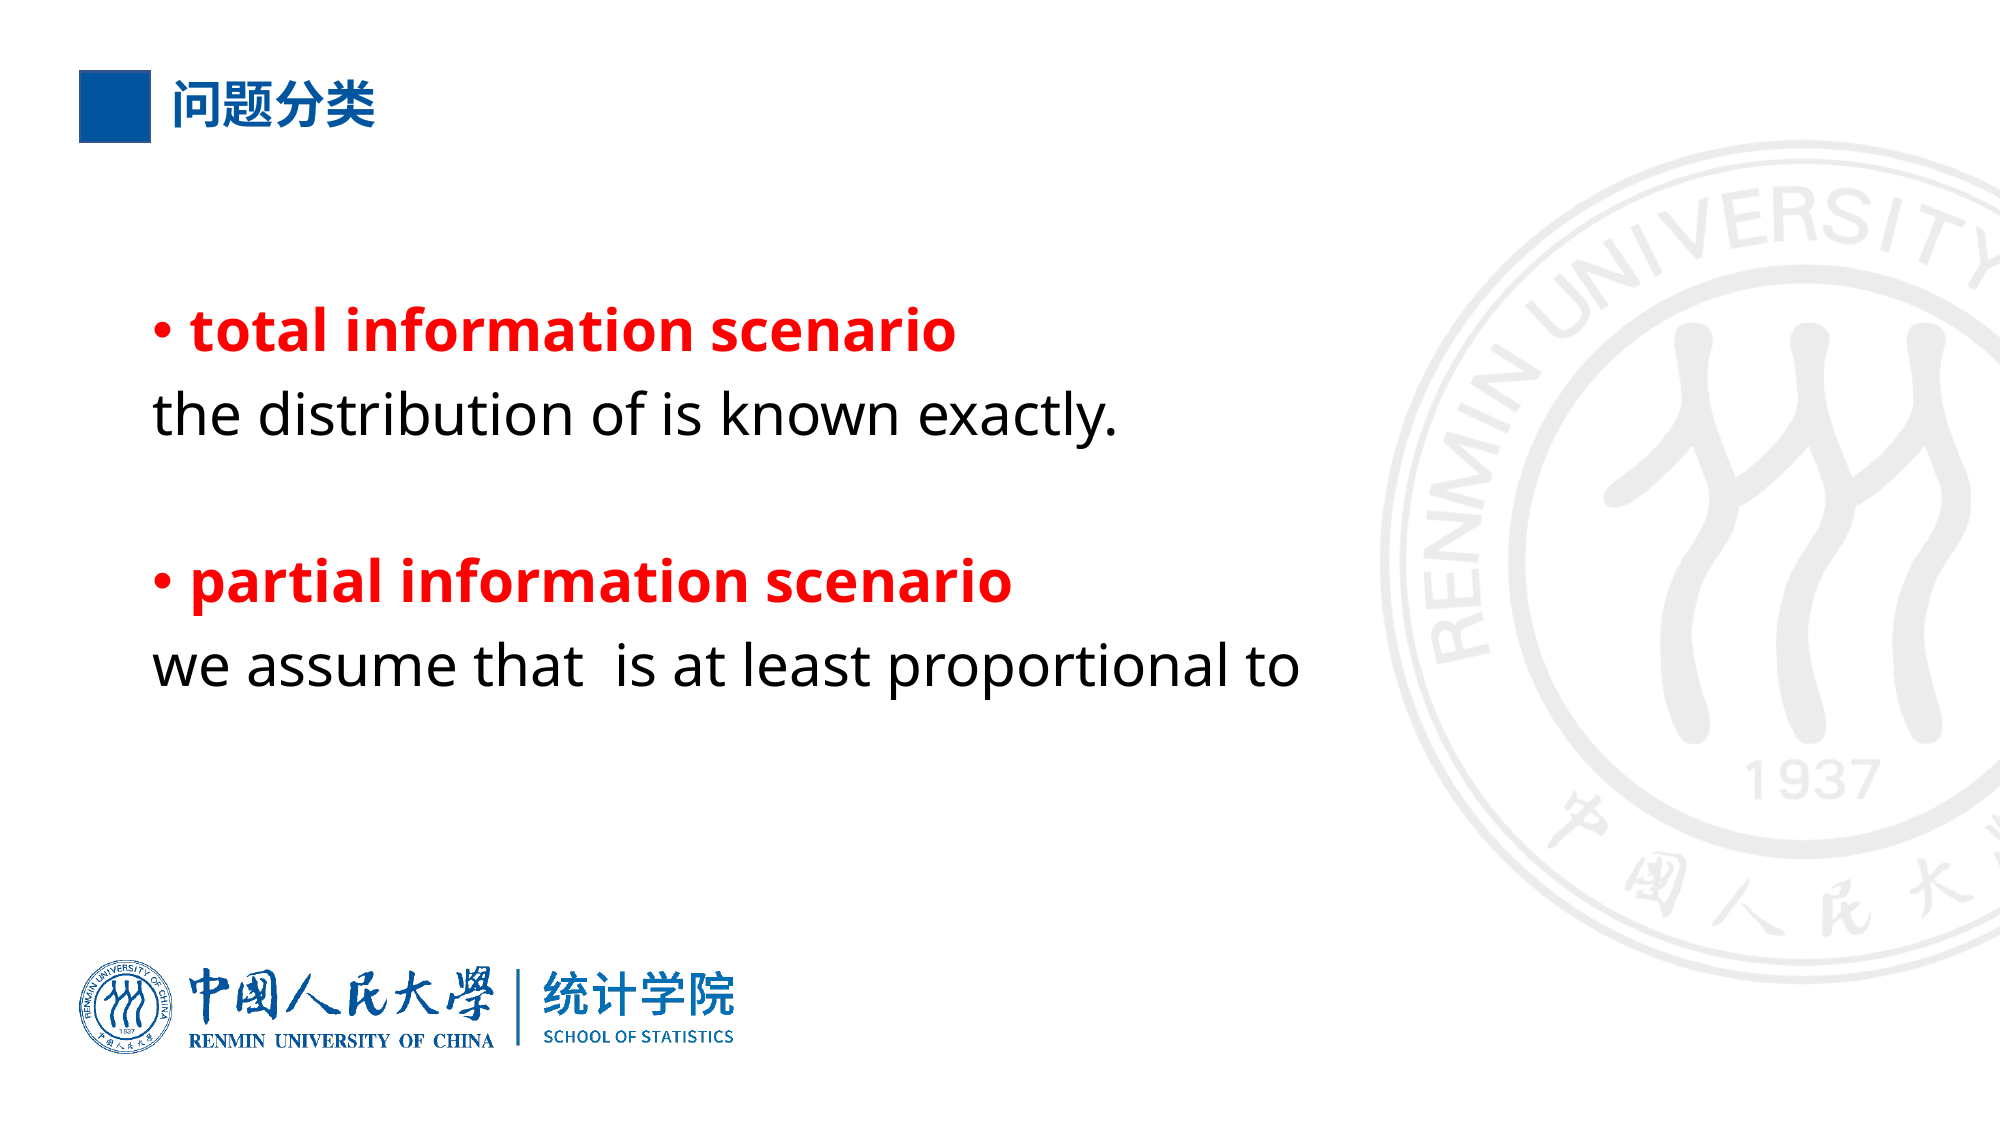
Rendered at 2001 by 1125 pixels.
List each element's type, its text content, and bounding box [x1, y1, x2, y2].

picture [79, 958, 736, 1054]
title 问题分类 [156, 71, 1005, 143]
